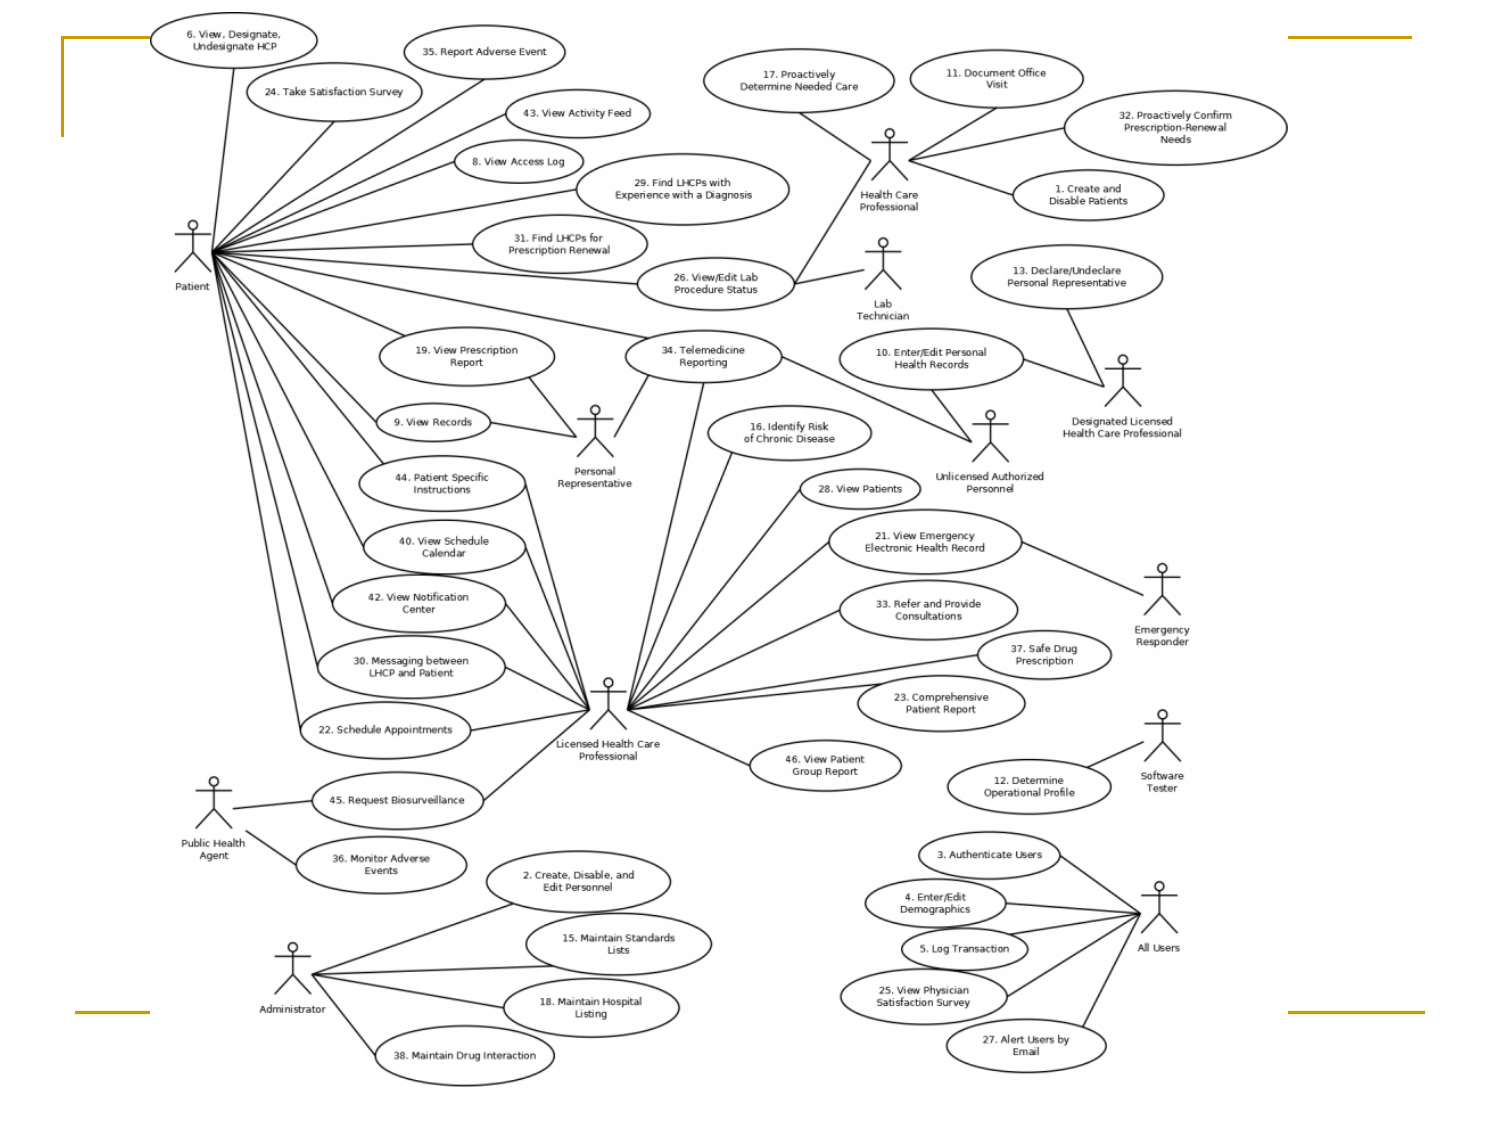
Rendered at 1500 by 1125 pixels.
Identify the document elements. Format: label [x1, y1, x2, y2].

list [149, 12, 1288, 1087]
